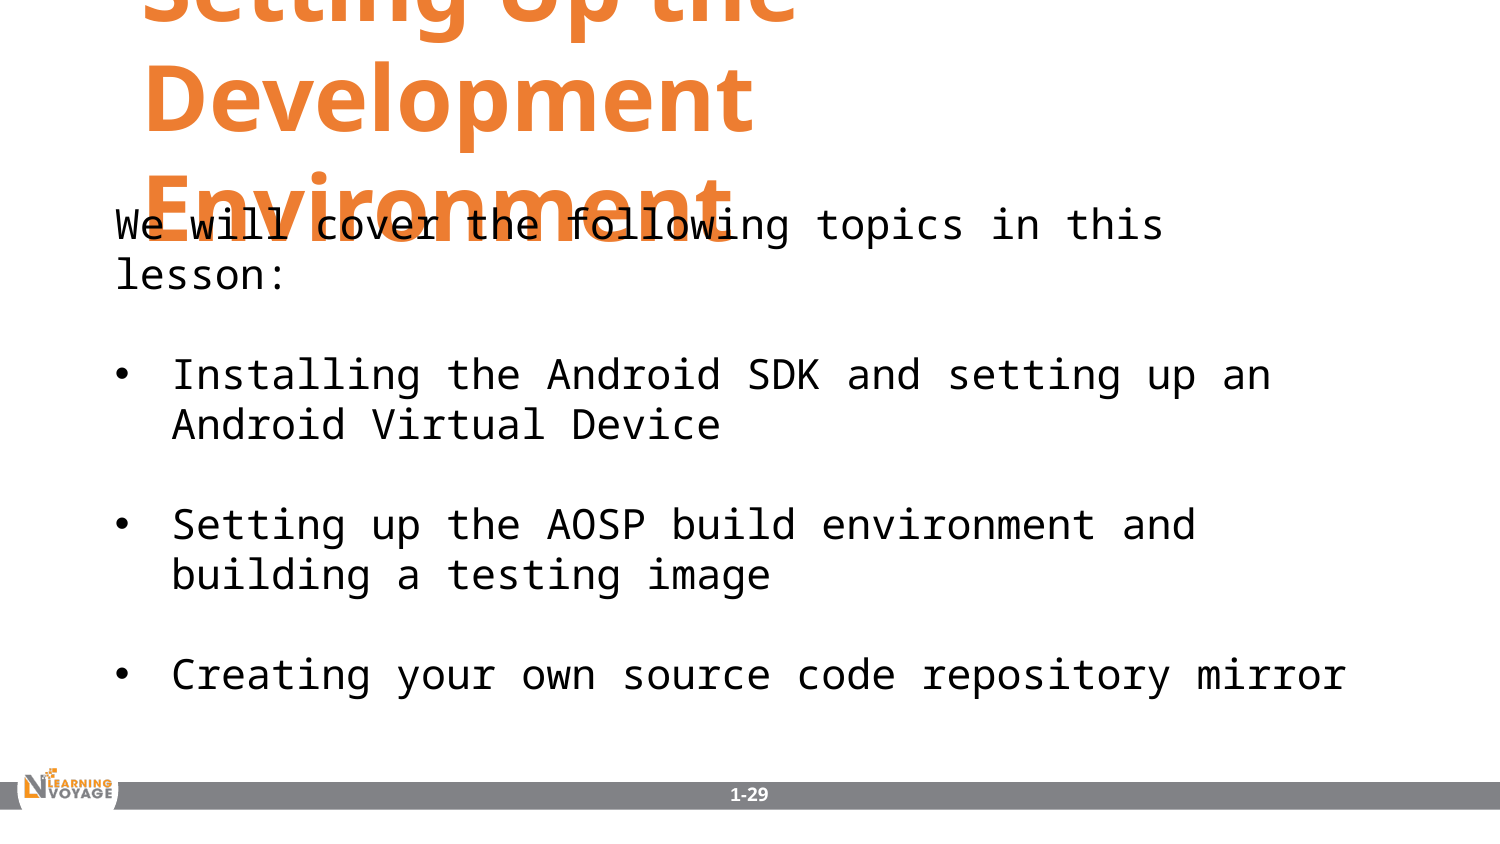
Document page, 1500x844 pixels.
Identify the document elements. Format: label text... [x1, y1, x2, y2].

text_box Setting Up the Development Environment [126, 37, 1405, 153]
slide_number 1-29 [692, 770, 784, 821]
text_box We will cover the following topics in this lesson: Installing the Android SDK and setting up an Android Virtual Device Setting up the AOSP build environment and building a testing image Creating your own source code repository mirror [114, 196, 1361, 699]
picture [0, 706, 144, 844]
